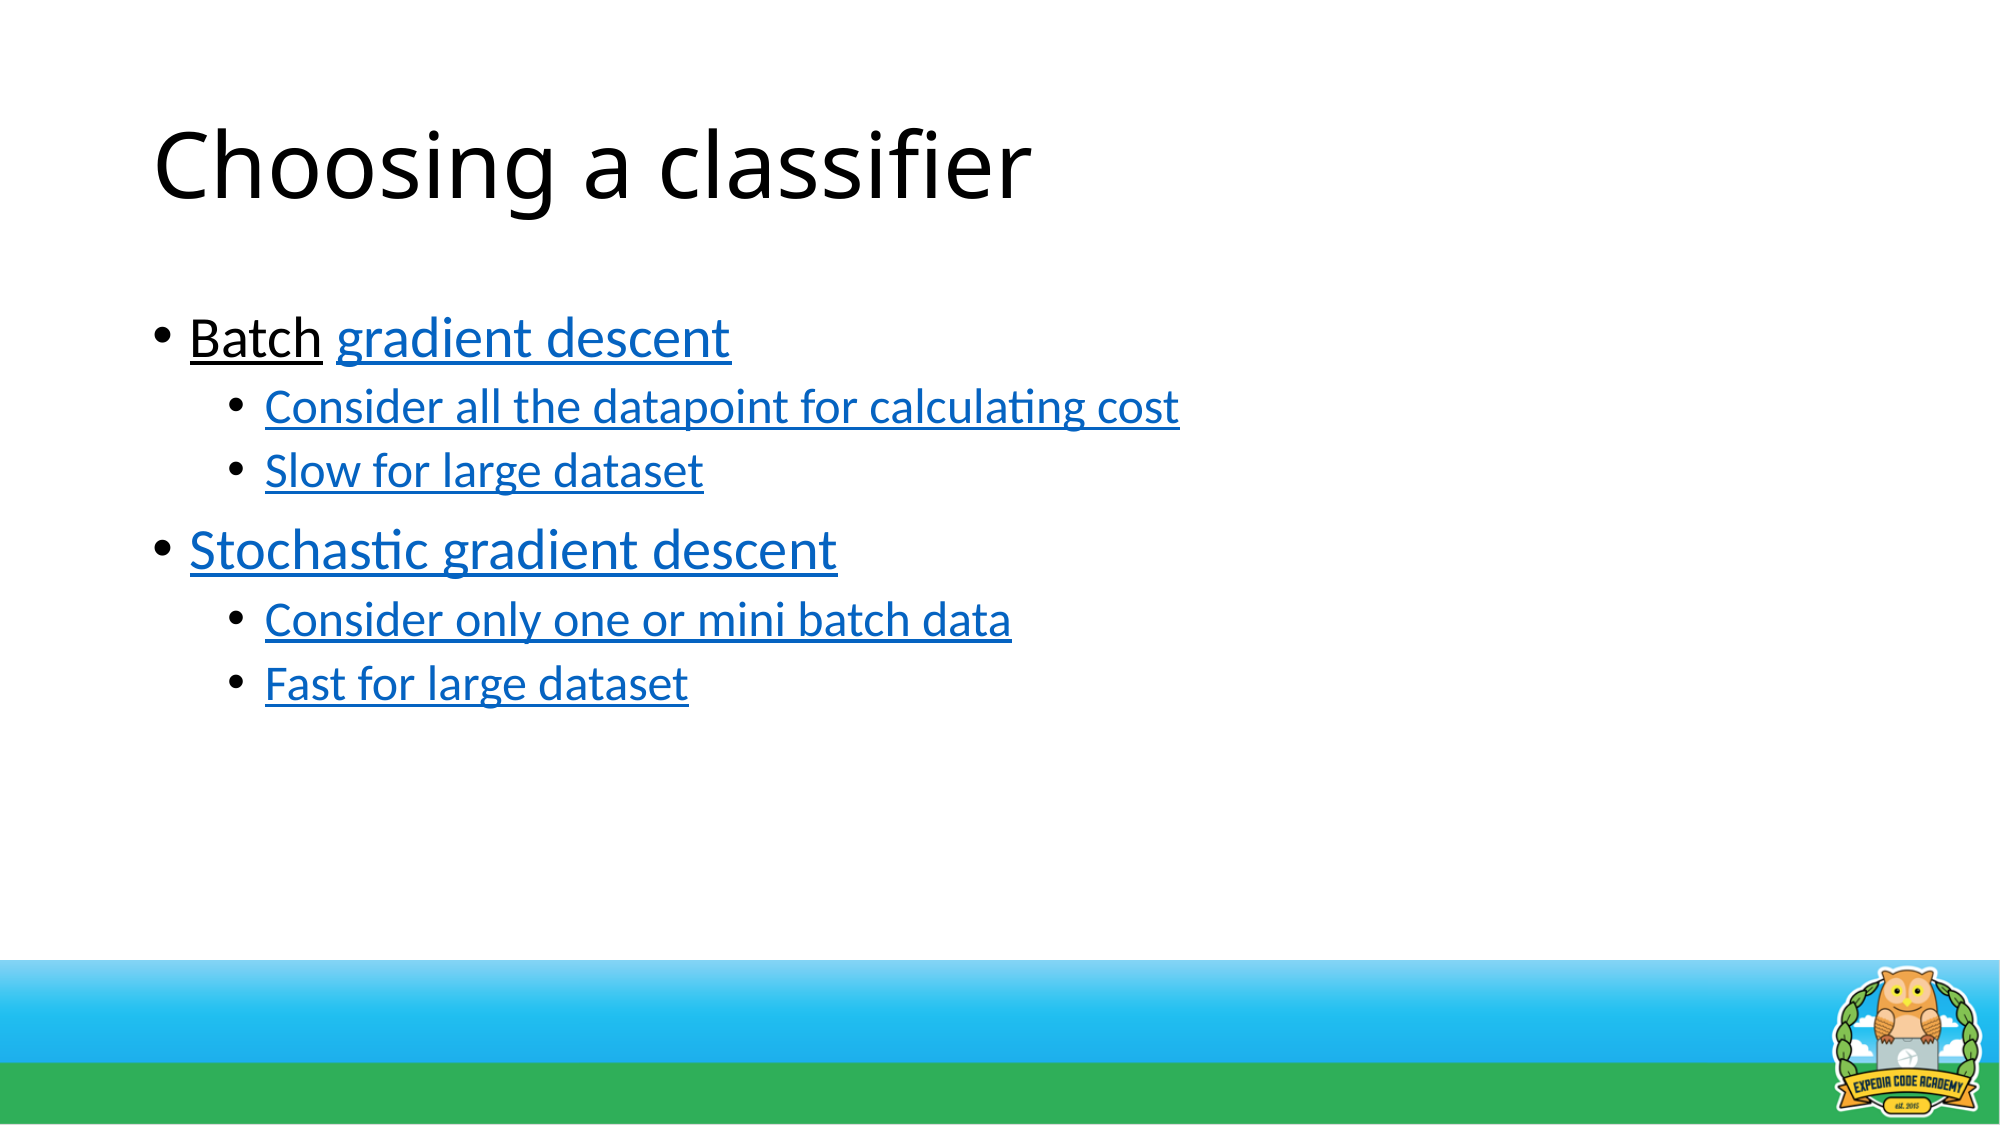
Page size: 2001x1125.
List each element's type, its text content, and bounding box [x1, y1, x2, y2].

title Choosing a classifier [137, 59, 1863, 278]
list Batch gradient descent Consider all the datapoint for calculating cost Slow for large dataset Stochastic gradient descent Consider only one or mini batch data Fast for large dataset [137, 299, 1863, 960]
picture [0, 960, 2000, 1125]
